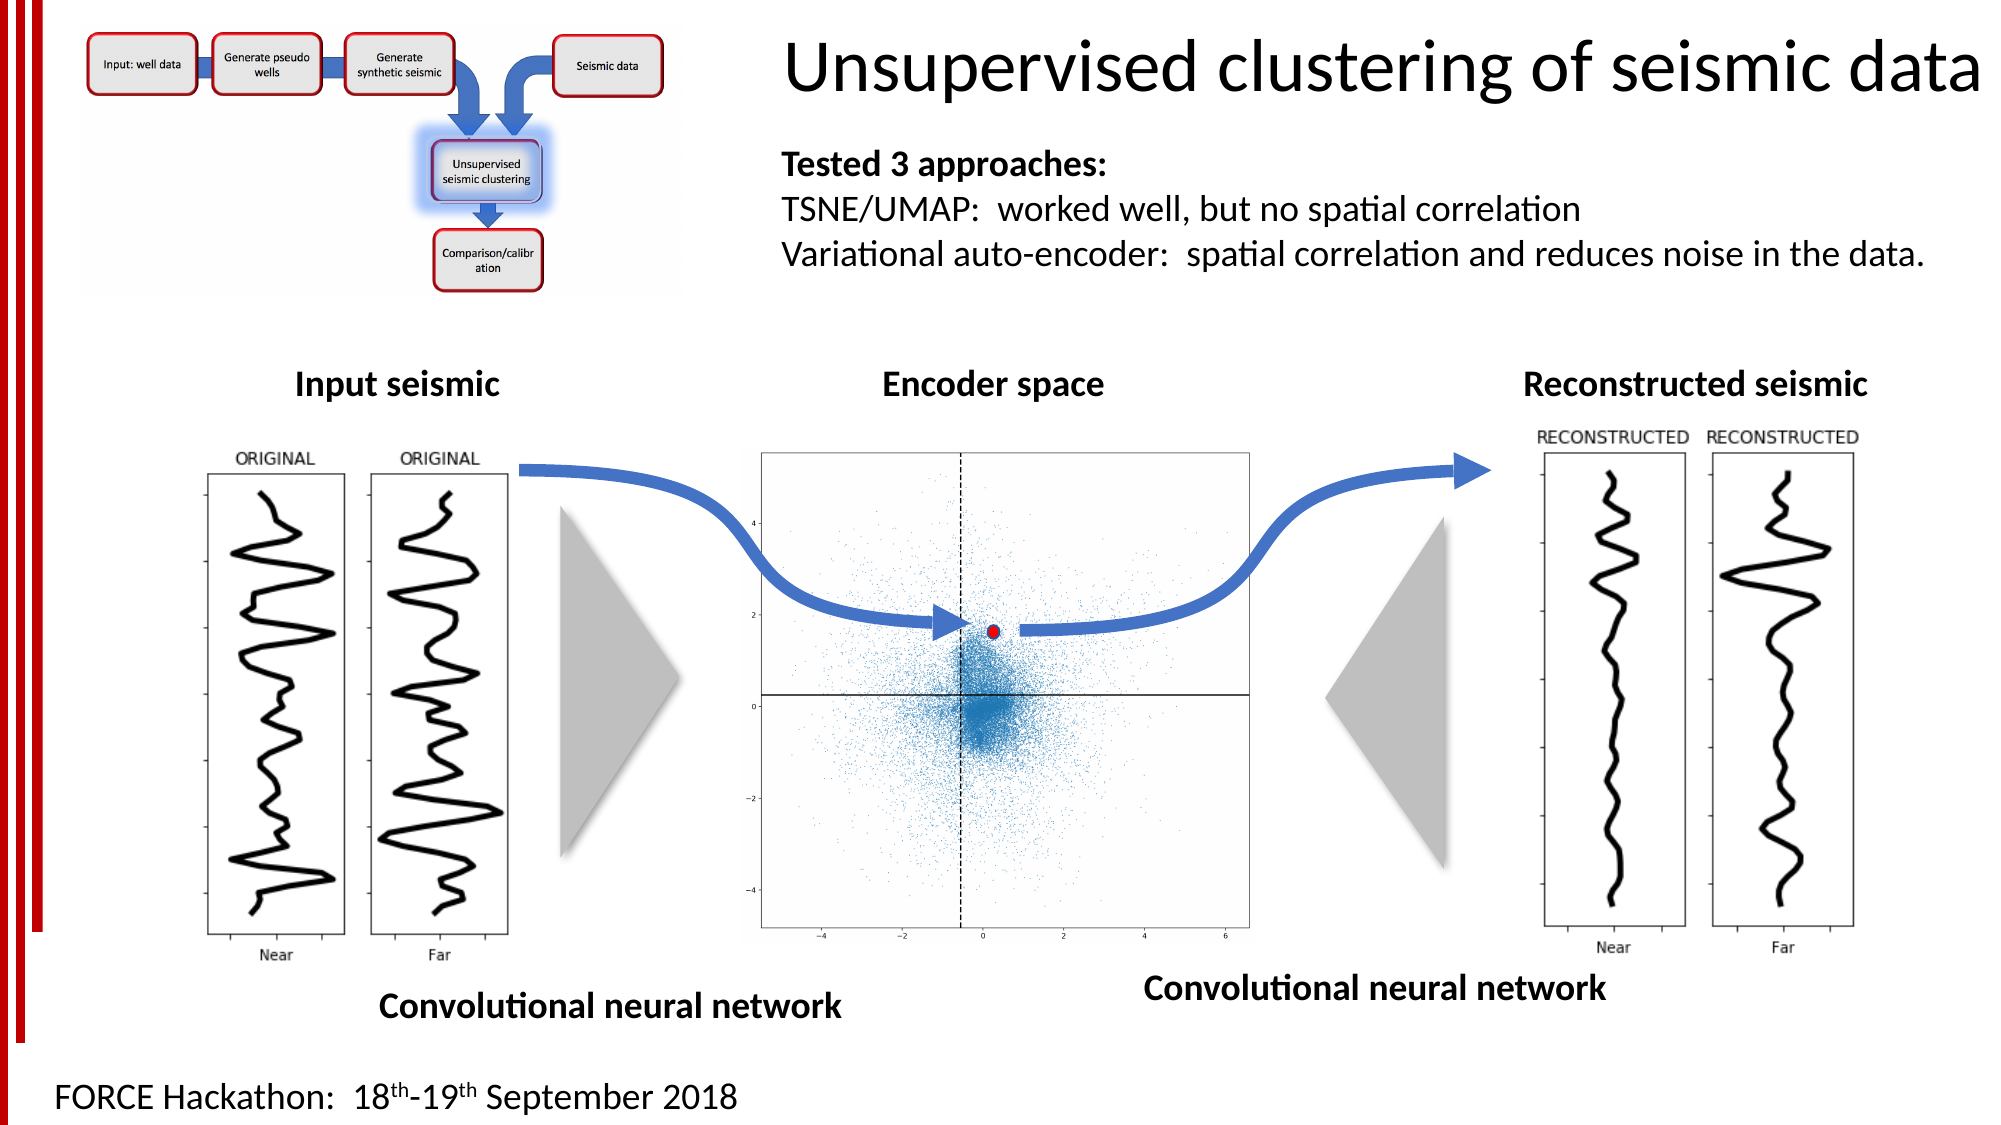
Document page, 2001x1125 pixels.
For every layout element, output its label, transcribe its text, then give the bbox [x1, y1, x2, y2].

text_box Input seismic [280, 351, 524, 411]
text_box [1019, 470, 1492, 631]
text_box [1323, 631, 1445, 872]
picture [80, 22, 684, 298]
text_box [519, 470, 971, 624]
text_box Encoder space [867, 351, 1121, 411]
text_box Tested 3 approaches: TSNE/UMAP: worked well, but no spatial correlation Variational auto-encoder: spatial correlation and reduces noise in the data. [766, 131, 1960, 282]
picture [185, 433, 520, 978]
subtitle Unsupervised clustering of seismic data [491, 0, 2000, 136]
text_box Convolutional neural network [1128, 955, 1623, 1016]
text_box [559, 624, 681, 862]
text_box FORCE Hackathon: 18th-19th September 2018 [39, 1064, 761, 1125]
picture [1527, 422, 1863, 964]
text_box Reconstructed seismic [1508, 351, 1893, 411]
picture [740, 447, 1255, 945]
text_box Convolutional neural network [364, 974, 858, 1034]
